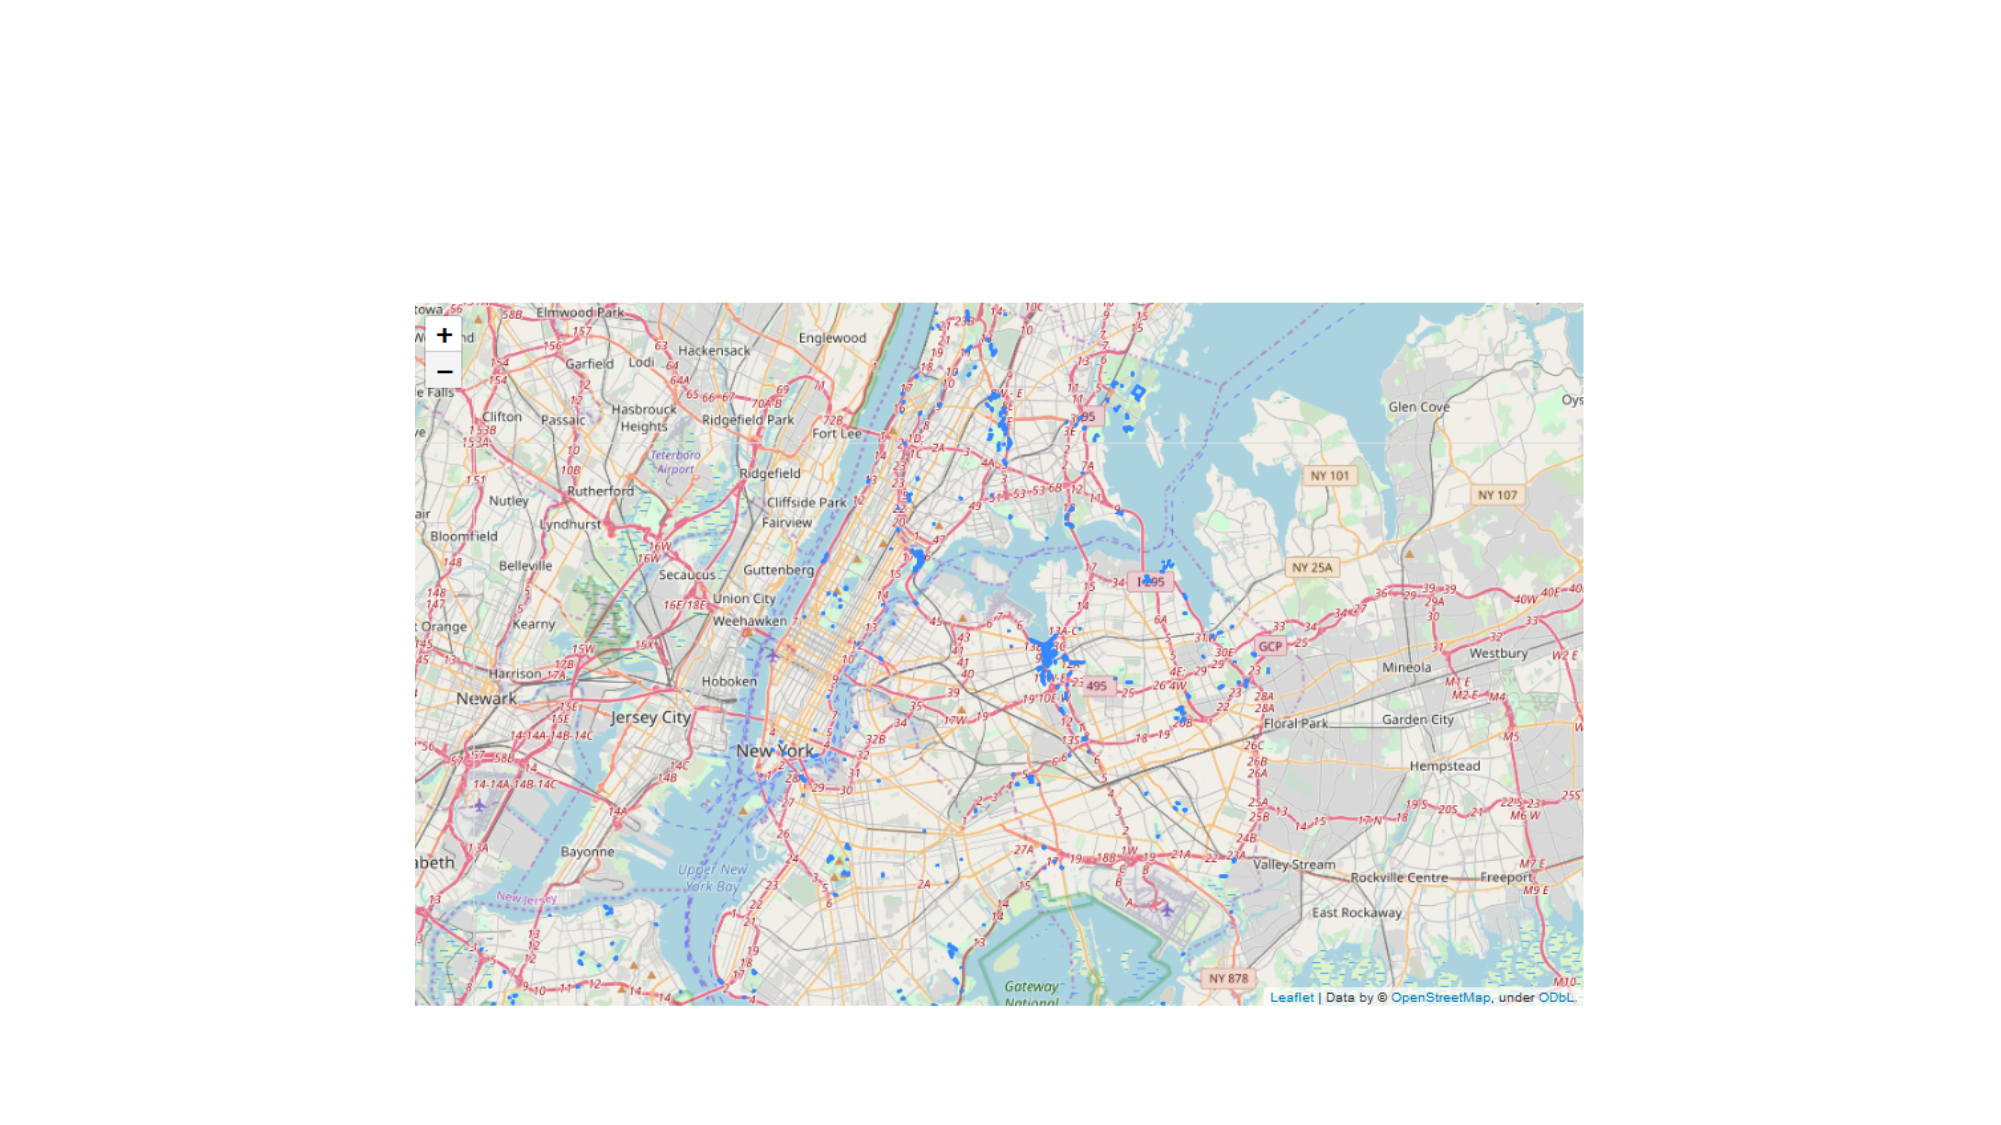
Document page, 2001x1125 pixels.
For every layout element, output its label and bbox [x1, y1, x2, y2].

list [415, 299, 1585, 1014]
